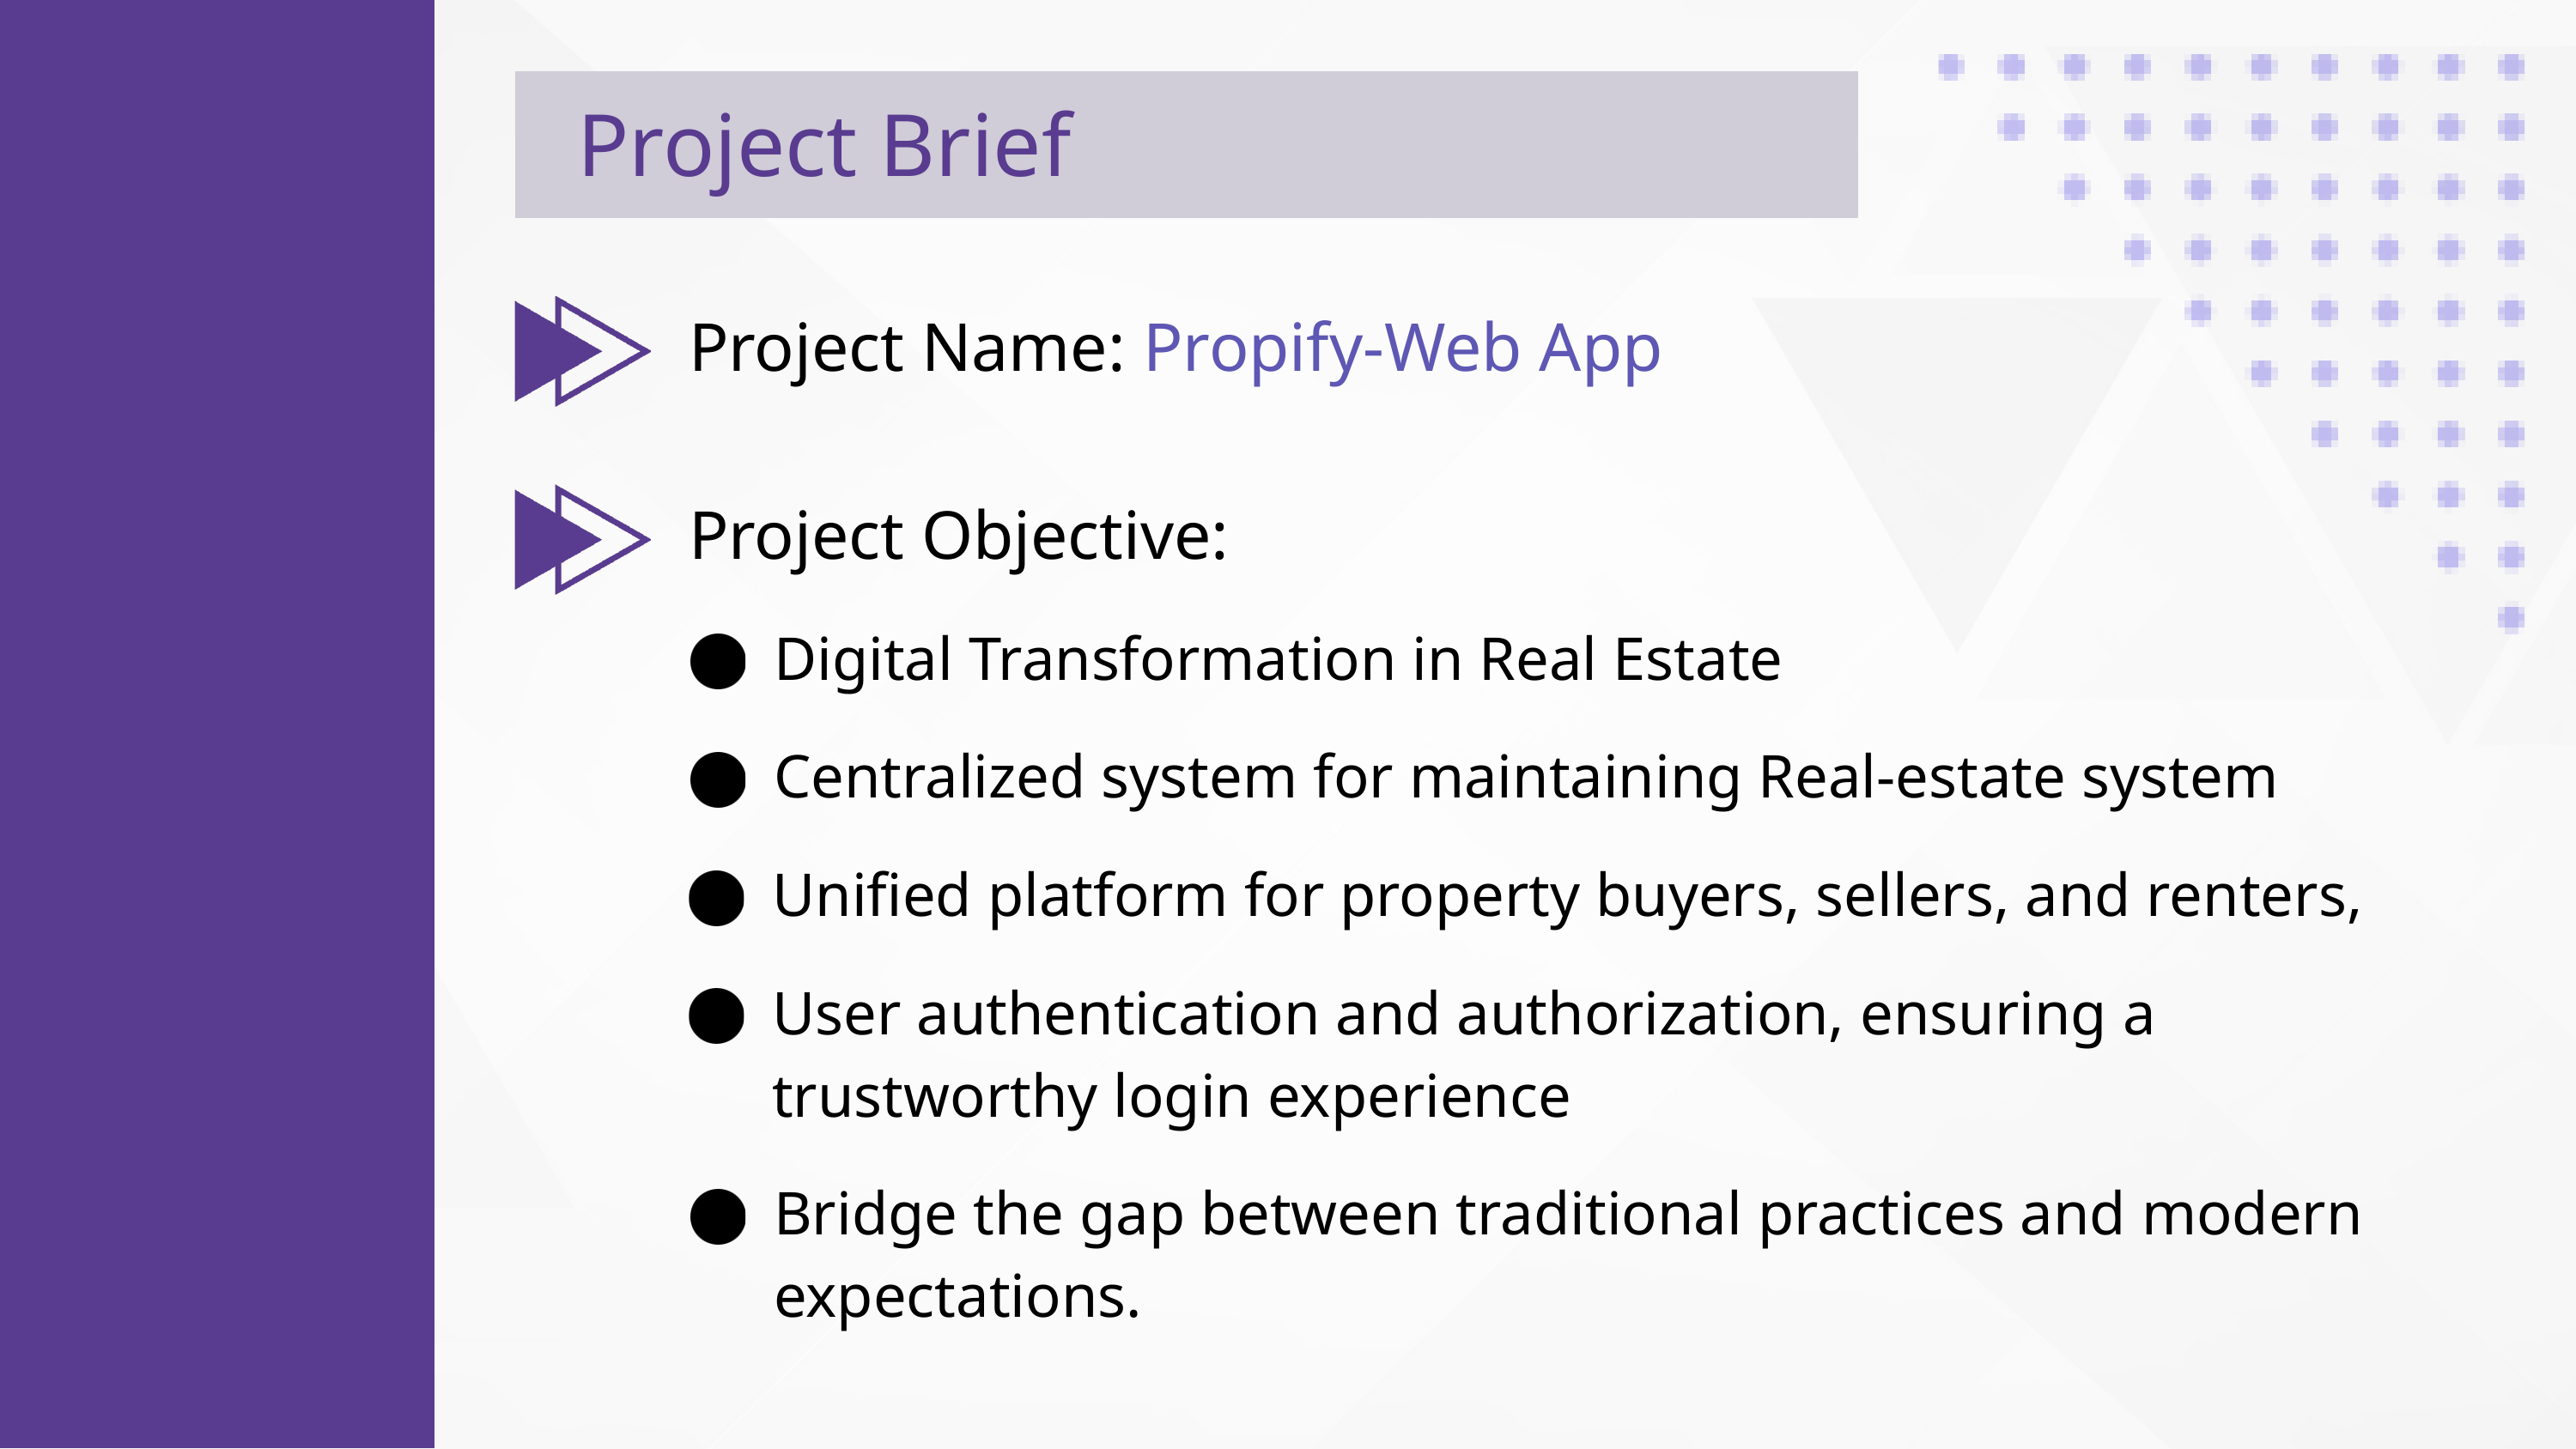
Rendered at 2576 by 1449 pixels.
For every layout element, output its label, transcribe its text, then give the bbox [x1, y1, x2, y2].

text_box [436, 0, 2576, 1449]
text_box Digital Transformation in Real Estate [774, 609, 1859, 692]
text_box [514, 70, 1859, 219]
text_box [0, 0, 435, 1449]
text_box [1938, 54, 2525, 634]
text_box [514, 296, 652, 407]
text_box [690, 634, 746, 689]
text_box [689, 988, 744, 1045]
text_box Centralized system for maintaining Real-estate system [774, 727, 2392, 810]
text_box [514, 484, 652, 595]
text_box [690, 752, 746, 808]
text_box Bridge the gap between traditional practices and modern expectations. [774, 1163, 2433, 1330]
text_box Project Objective: [689, 479, 1774, 573]
text_box [690, 1189, 746, 1245]
text_box [689, 870, 744, 926]
text_box User authentication and authorization, ensuring a trustworthy login experience [772, 963, 2432, 1130]
text_box Unified platform for property buyers, sellers, and renters, [772, 846, 2479, 929]
text_box Project Name: Propify-Web App [689, 291, 1774, 385]
